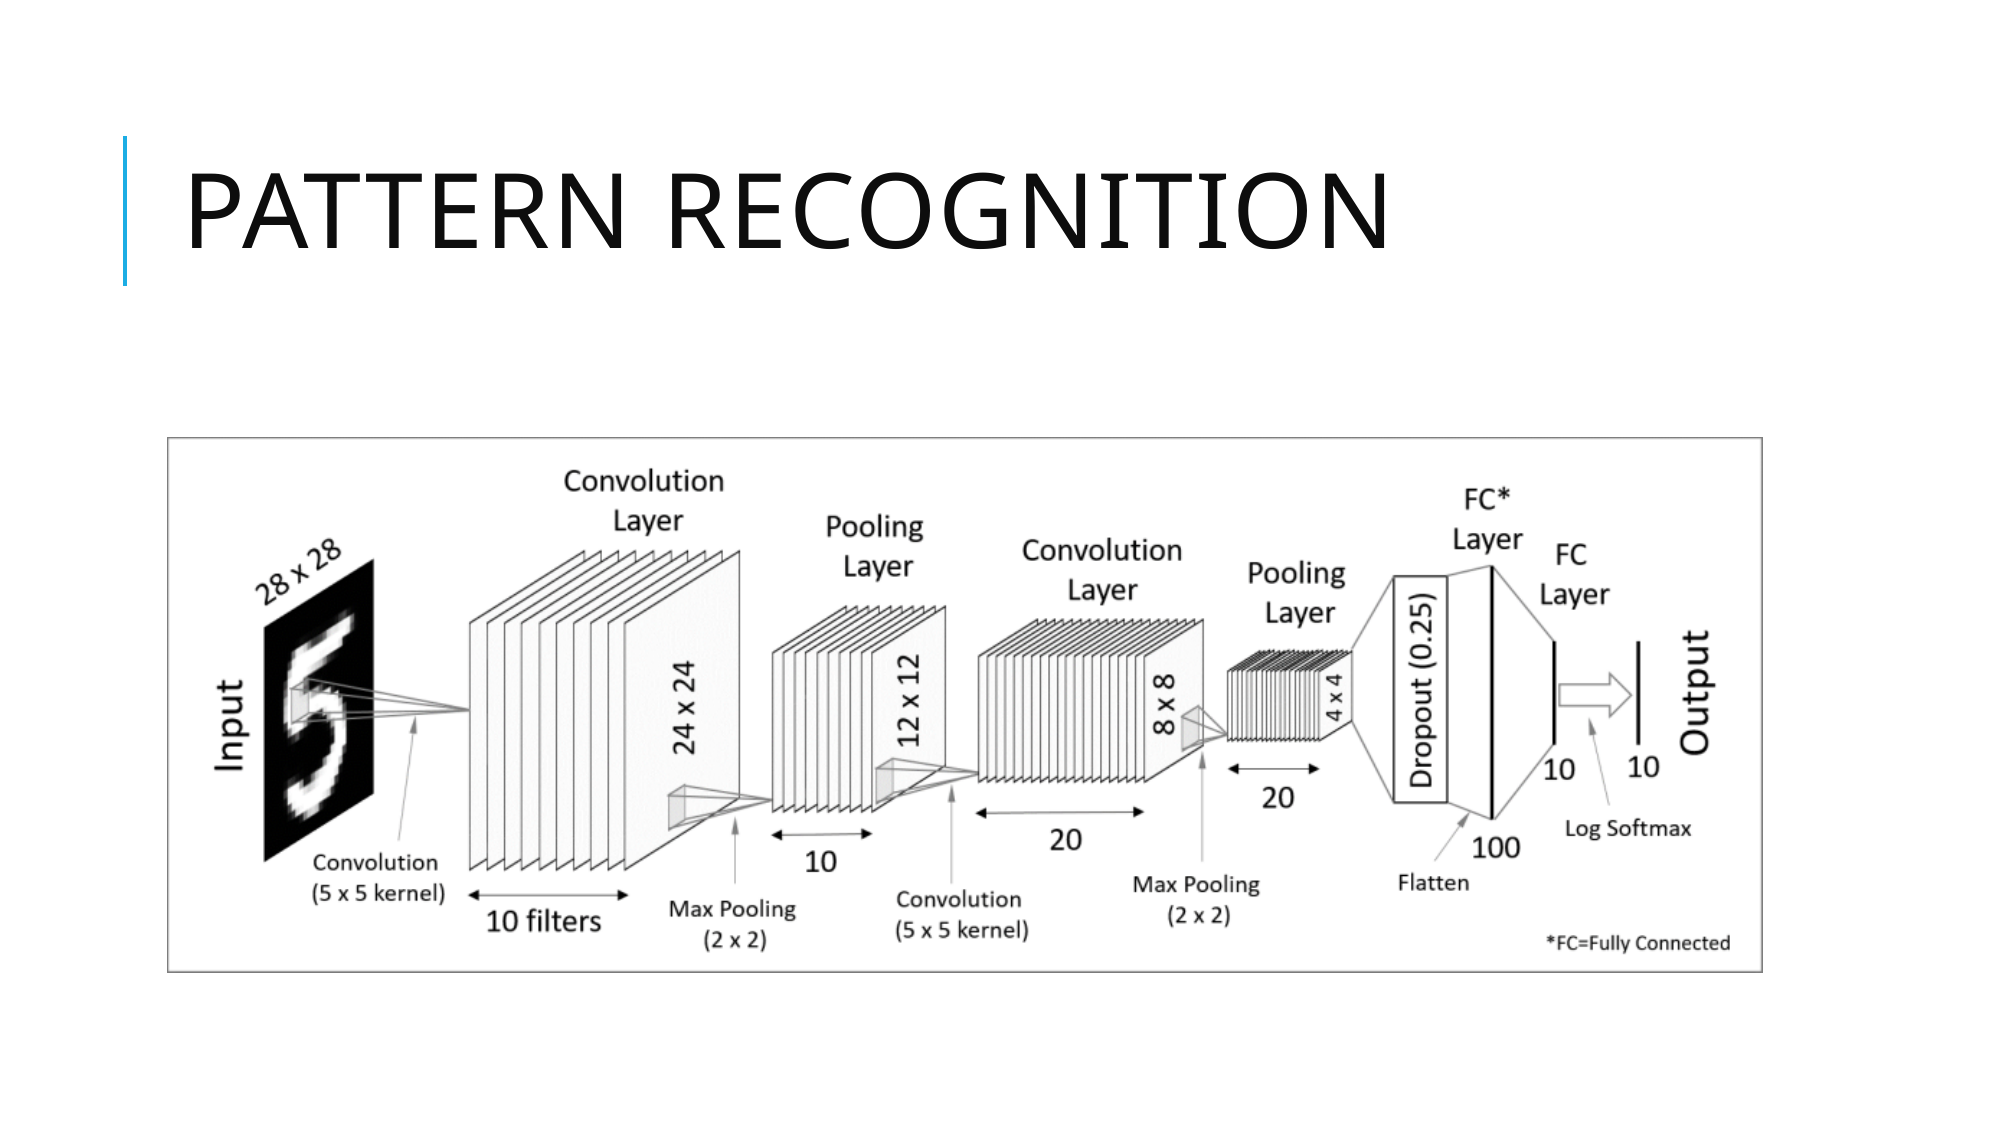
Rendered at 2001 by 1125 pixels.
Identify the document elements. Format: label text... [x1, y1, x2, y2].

title Pattern recognition [168, 96, 1763, 342]
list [167, 437, 1763, 973]
